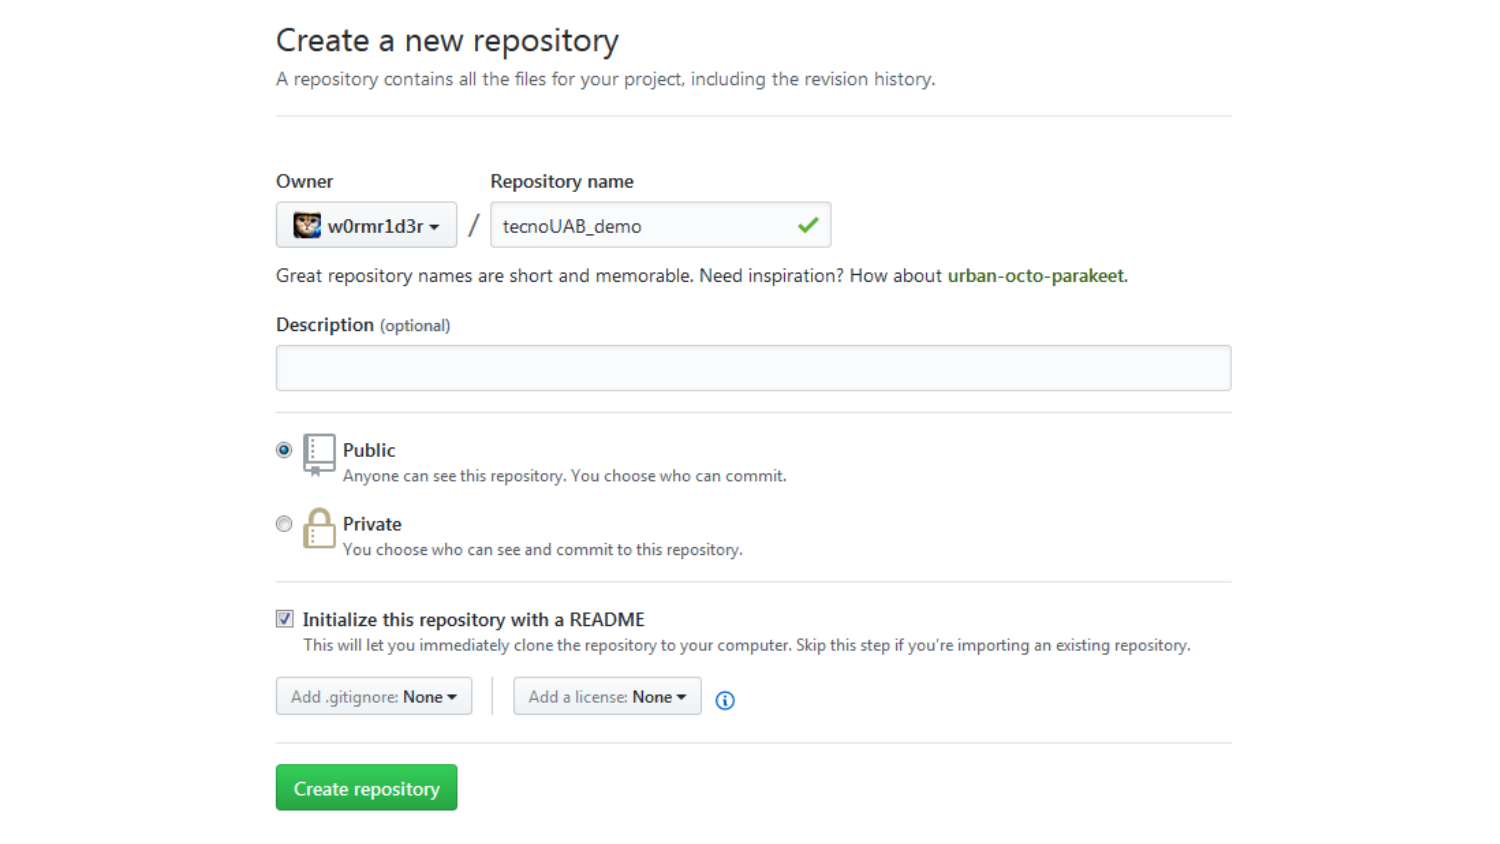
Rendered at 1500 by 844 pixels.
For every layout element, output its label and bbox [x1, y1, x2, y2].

picture [247, 12, 1252, 832]
